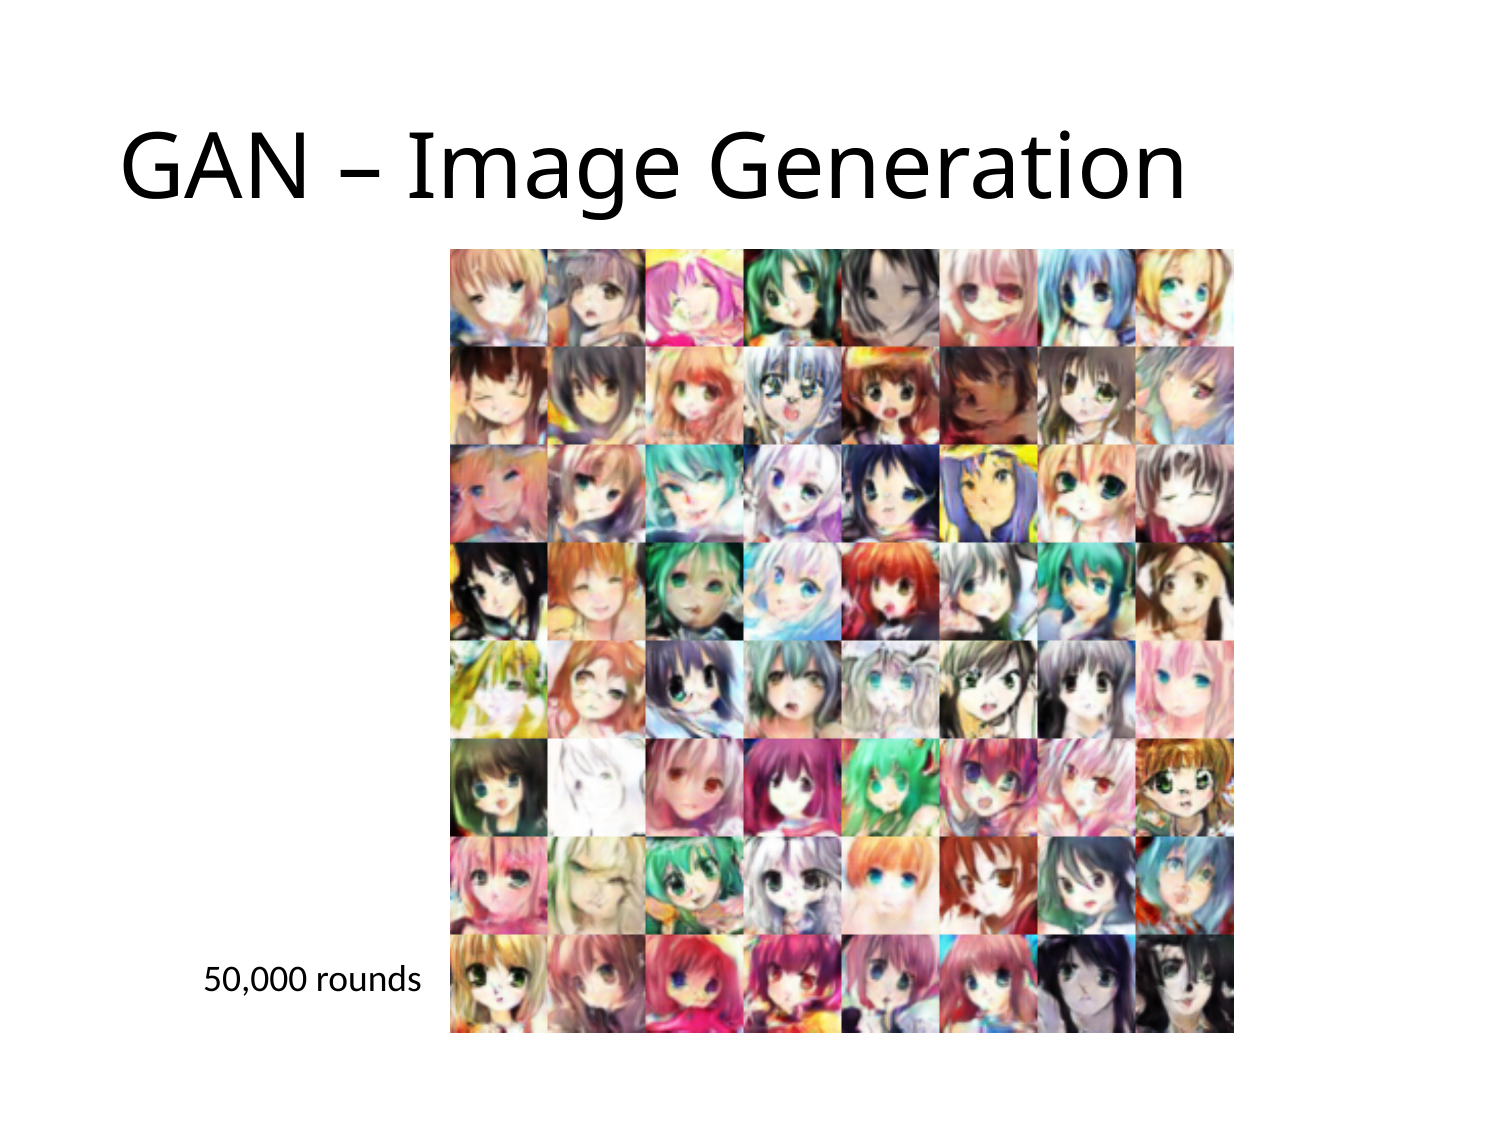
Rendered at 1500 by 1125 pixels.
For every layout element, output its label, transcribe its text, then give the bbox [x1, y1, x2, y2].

title GAN – Image Generation [103, 59, 1397, 278]
text_box 50,000 rounds [175, 946, 449, 1007]
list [449, 249, 1234, 1033]
